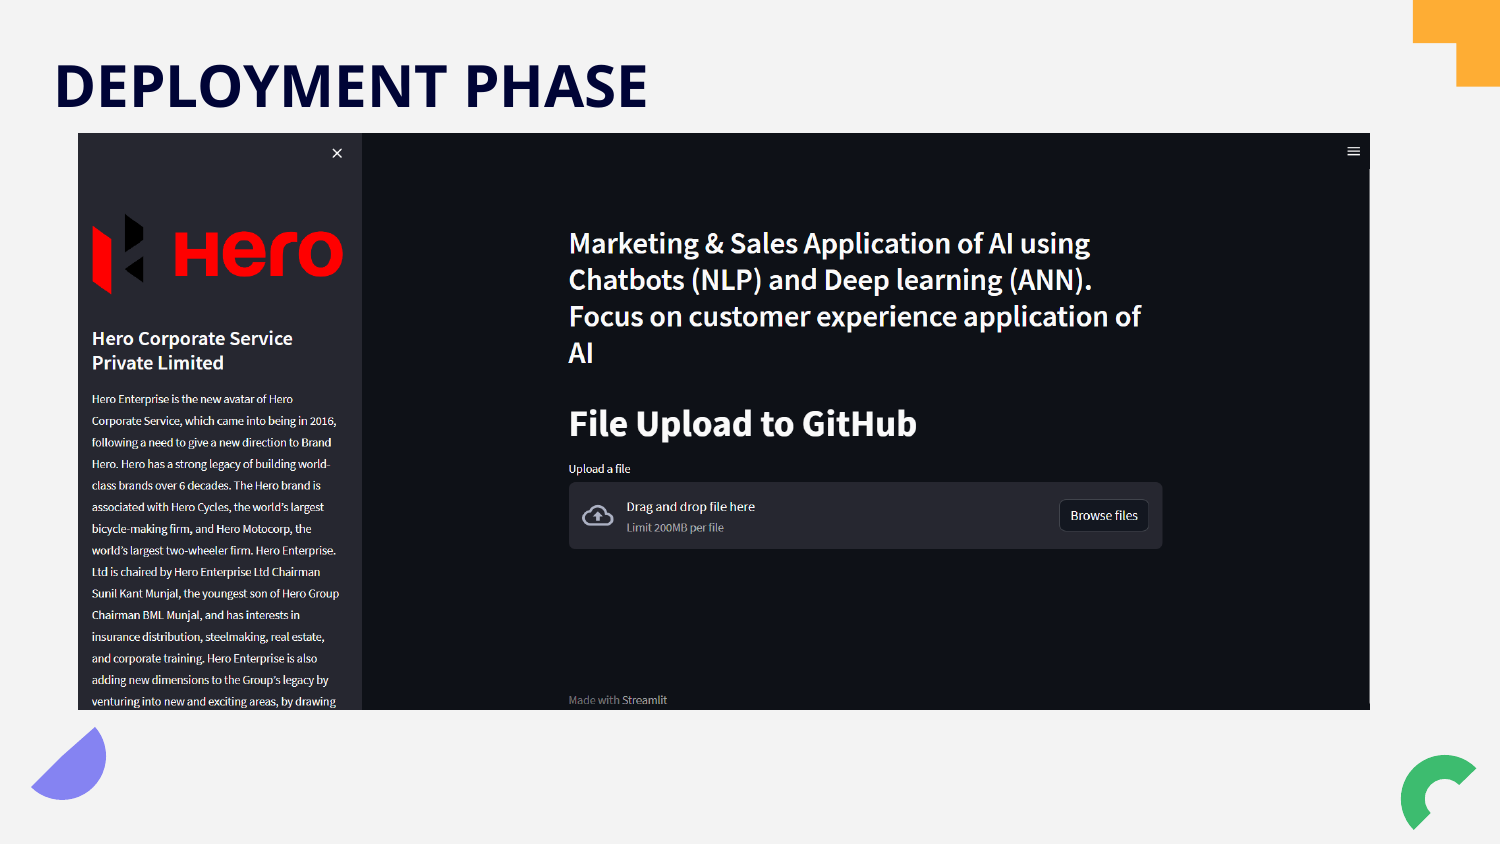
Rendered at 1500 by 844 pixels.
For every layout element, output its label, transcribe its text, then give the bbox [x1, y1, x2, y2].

title DEPLOYMENT PHASE [39, 34, 1303, 129]
picture [78, 133, 1370, 711]
